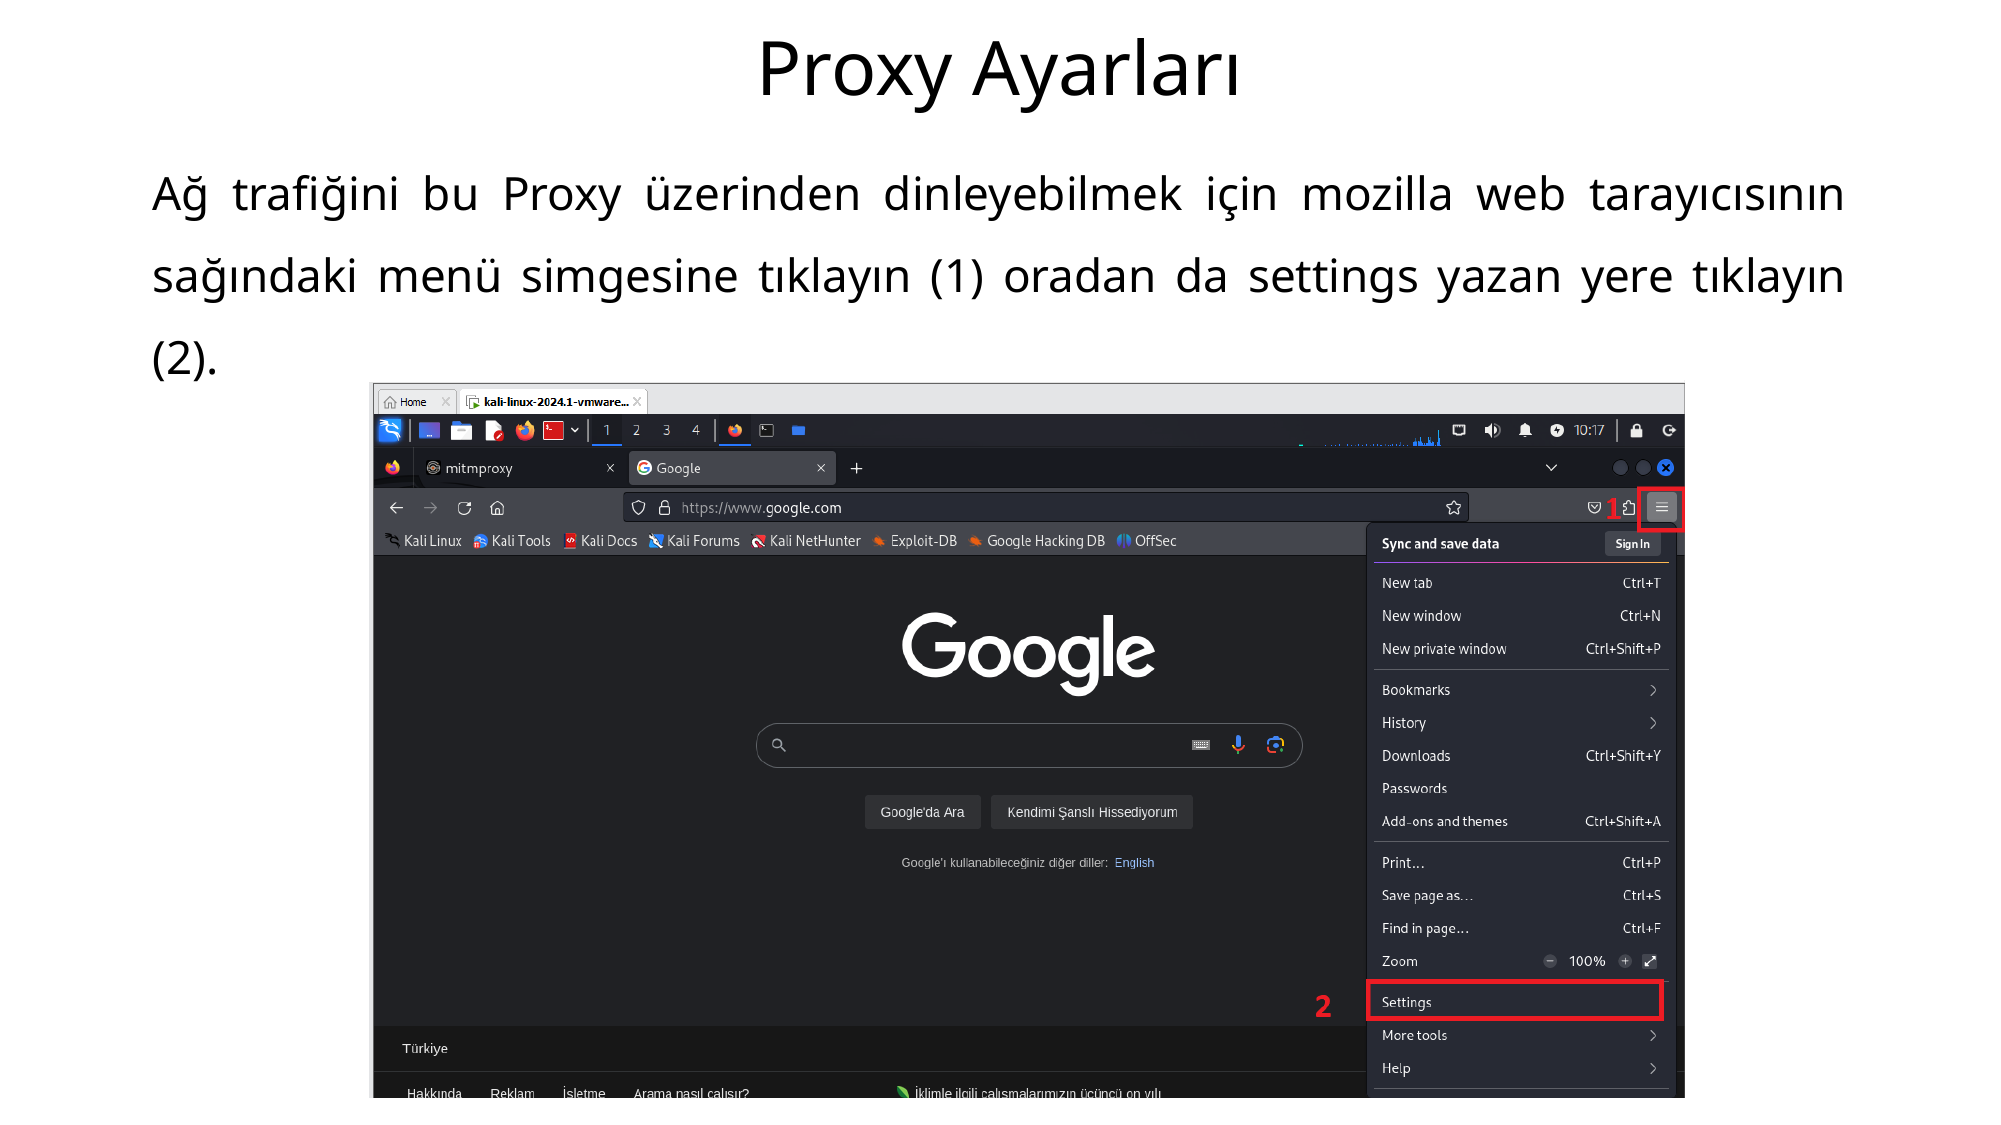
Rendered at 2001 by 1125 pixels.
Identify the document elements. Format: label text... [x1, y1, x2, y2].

list Ağ trafiğini bu Proxy üzerinden dinleyebilmek için mozilla web tarayıcısının sağındaki menü simgesine tıklayın (1) oradan da settings yazan yere tıklayın (2). [137, 129, 1863, 1014]
title Proxy Ayarları [137, 18, 1863, 112]
picture [368, 380, 1686, 1099]
